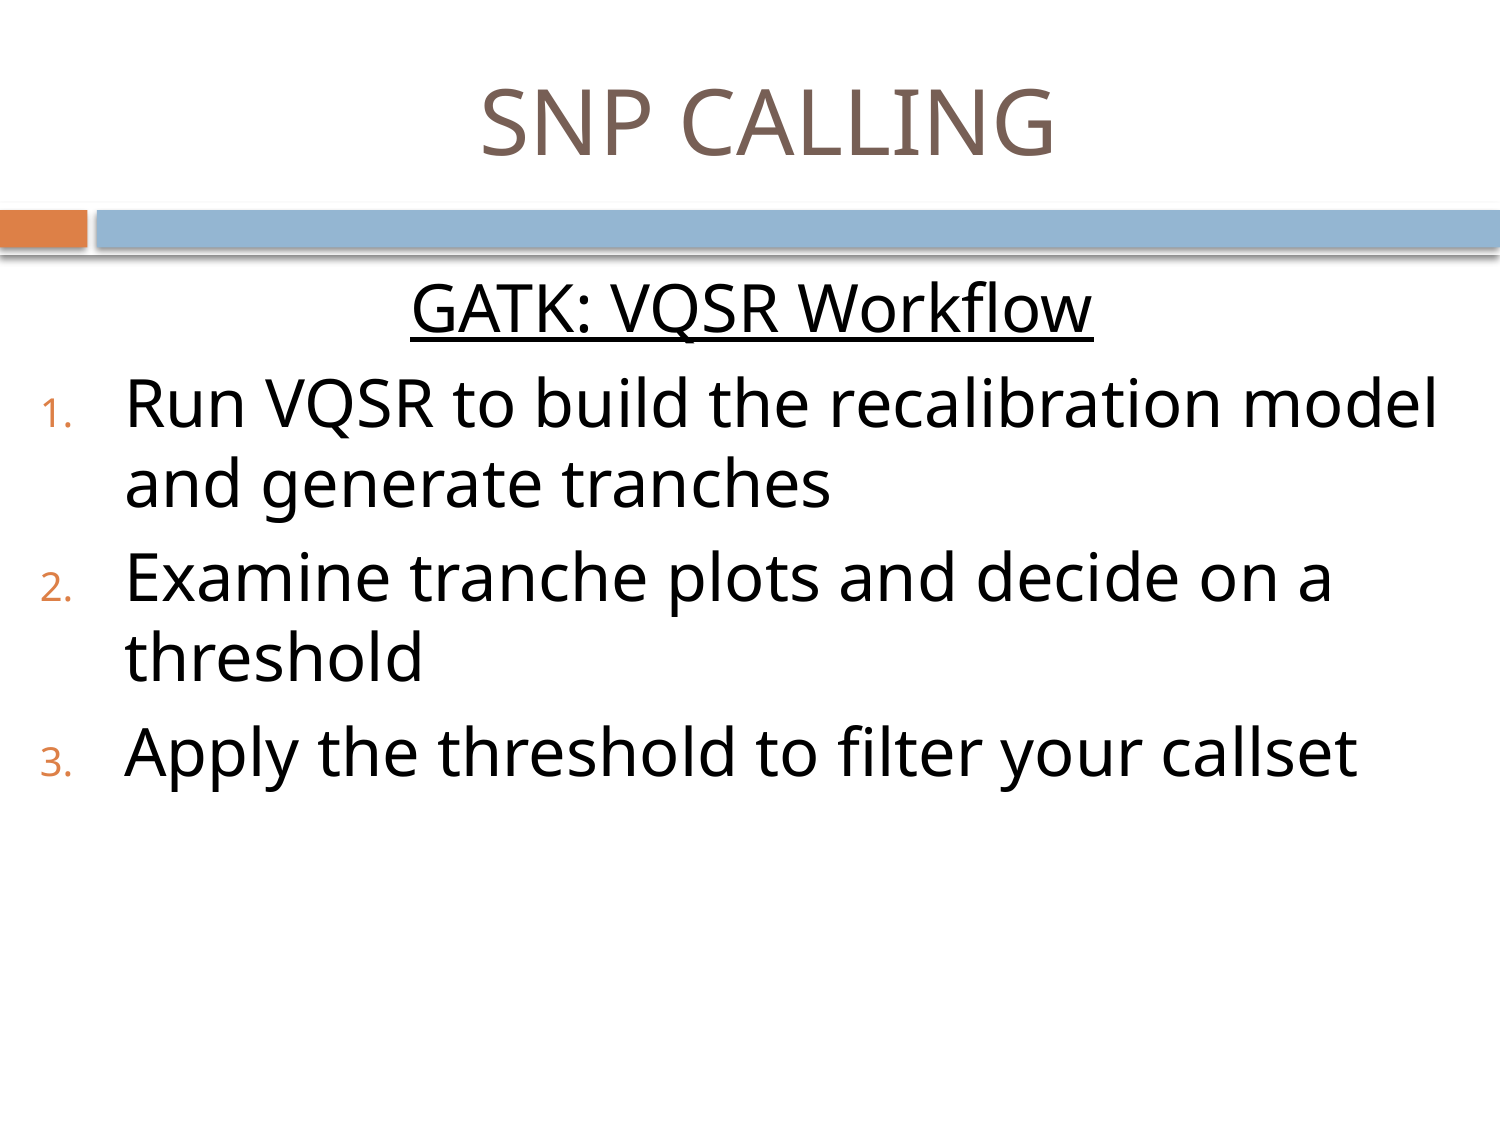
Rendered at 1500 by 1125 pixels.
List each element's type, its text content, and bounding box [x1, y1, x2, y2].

list GATK: VQSR Workflow Run VQSR to build the recalibration model and generate tranches Examine tranche plots and decide on a threshold Apply the threshold to filter your callset [24, 258, 1480, 1105]
title SNP CALLING [100, 37, 1438, 200]
